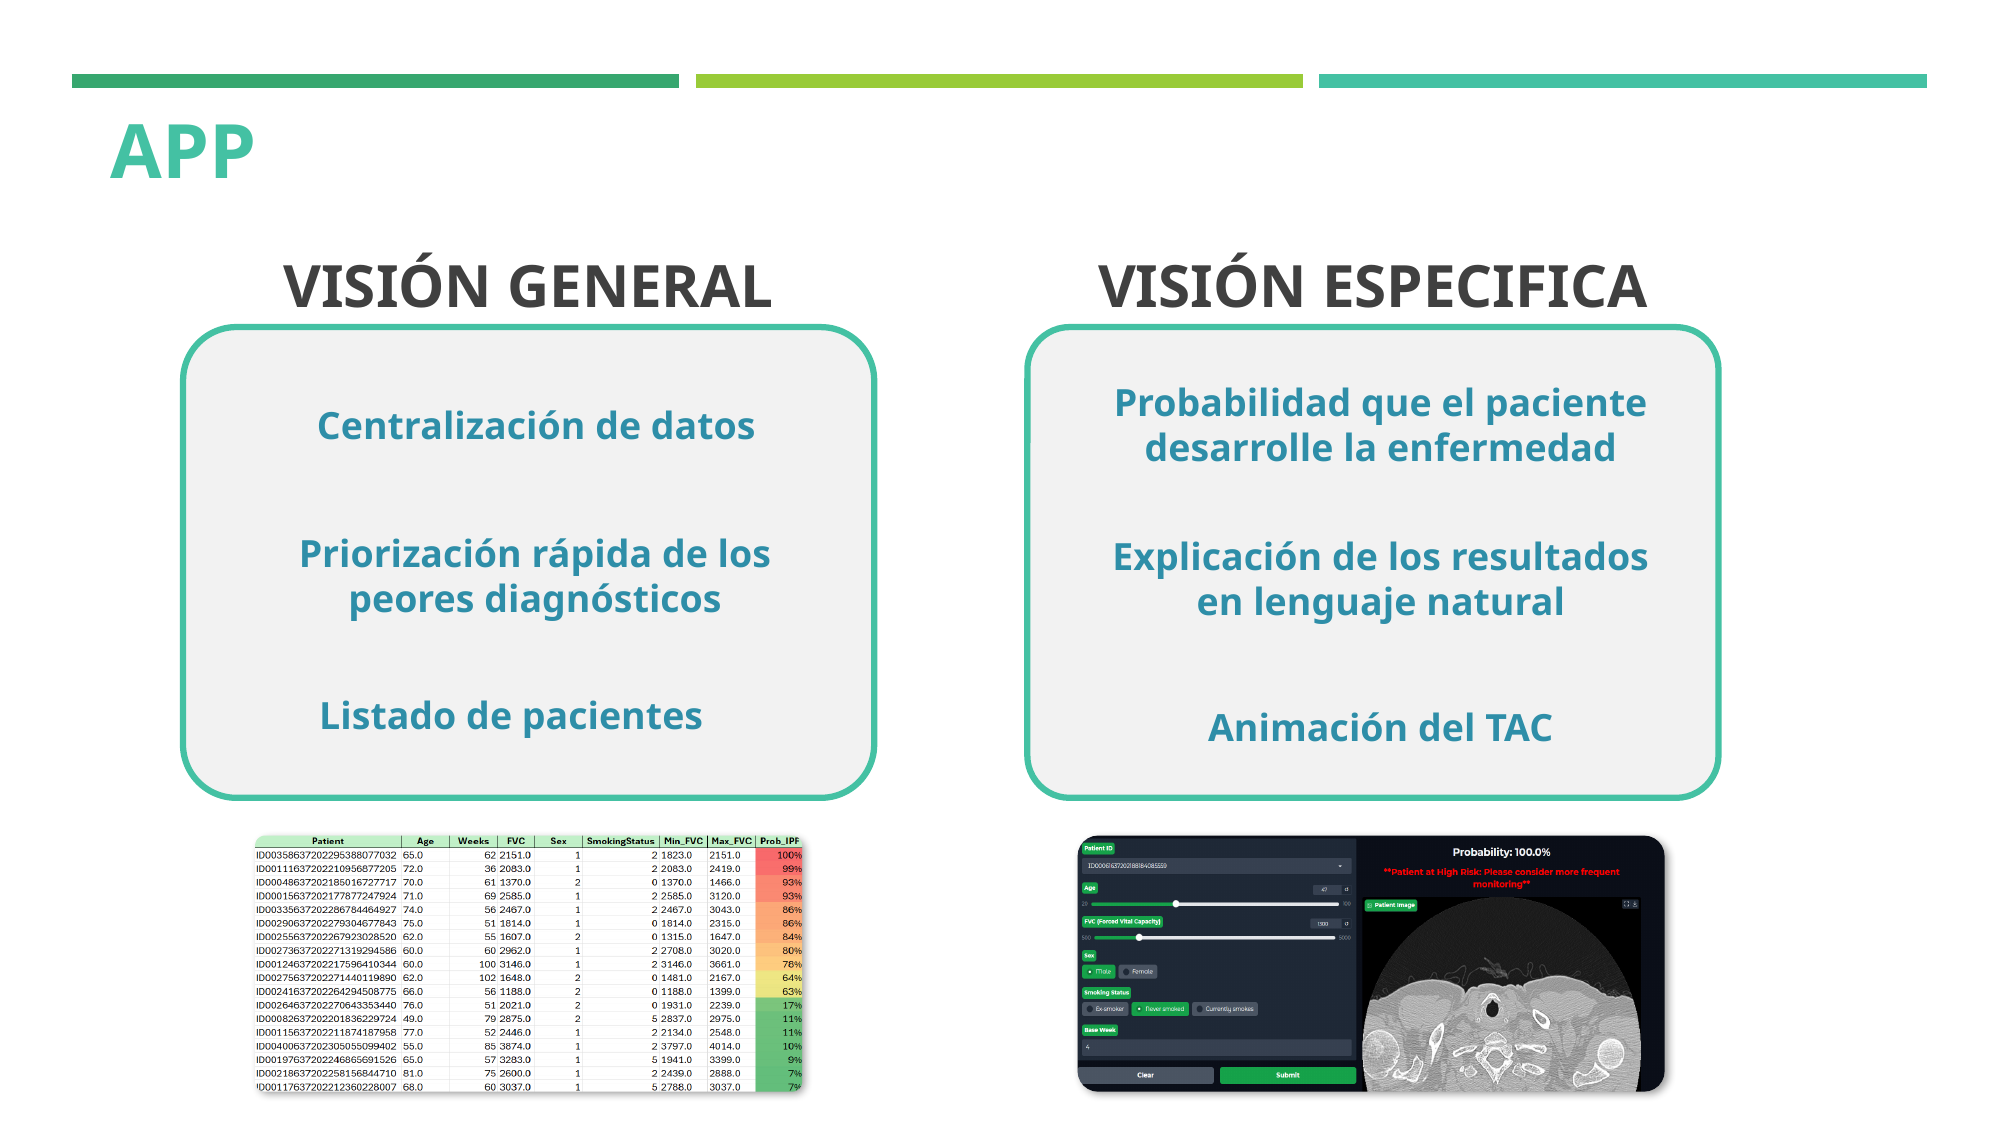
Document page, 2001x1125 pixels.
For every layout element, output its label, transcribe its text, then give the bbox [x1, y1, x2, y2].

text_box [181, 327, 877, 800]
text_box Visión ESPECIFICA [1027, 214, 1719, 327]
text_box Visión GENERAL [183, 214, 875, 327]
picture [254, 835, 803, 1093]
title APP [95, 89, 1905, 202]
text_box Animación del TAC [1077, 635, 1685, 817]
text_box Listado de pacientes [212, 624, 820, 806]
text_box Explicación de los resultados en lenguaje natural [1077, 487, 1685, 635]
text_box Priorización rápida de los peores diagnósticos [231, 484, 839, 666]
picture [1077, 835, 1666, 1093]
text_box [1025, 327, 1721, 800]
text_box Probabilidad que el paciente desarrolle la enfermedad [1077, 333, 1685, 487]
list Centralización de datos [232, 333, 840, 515]
